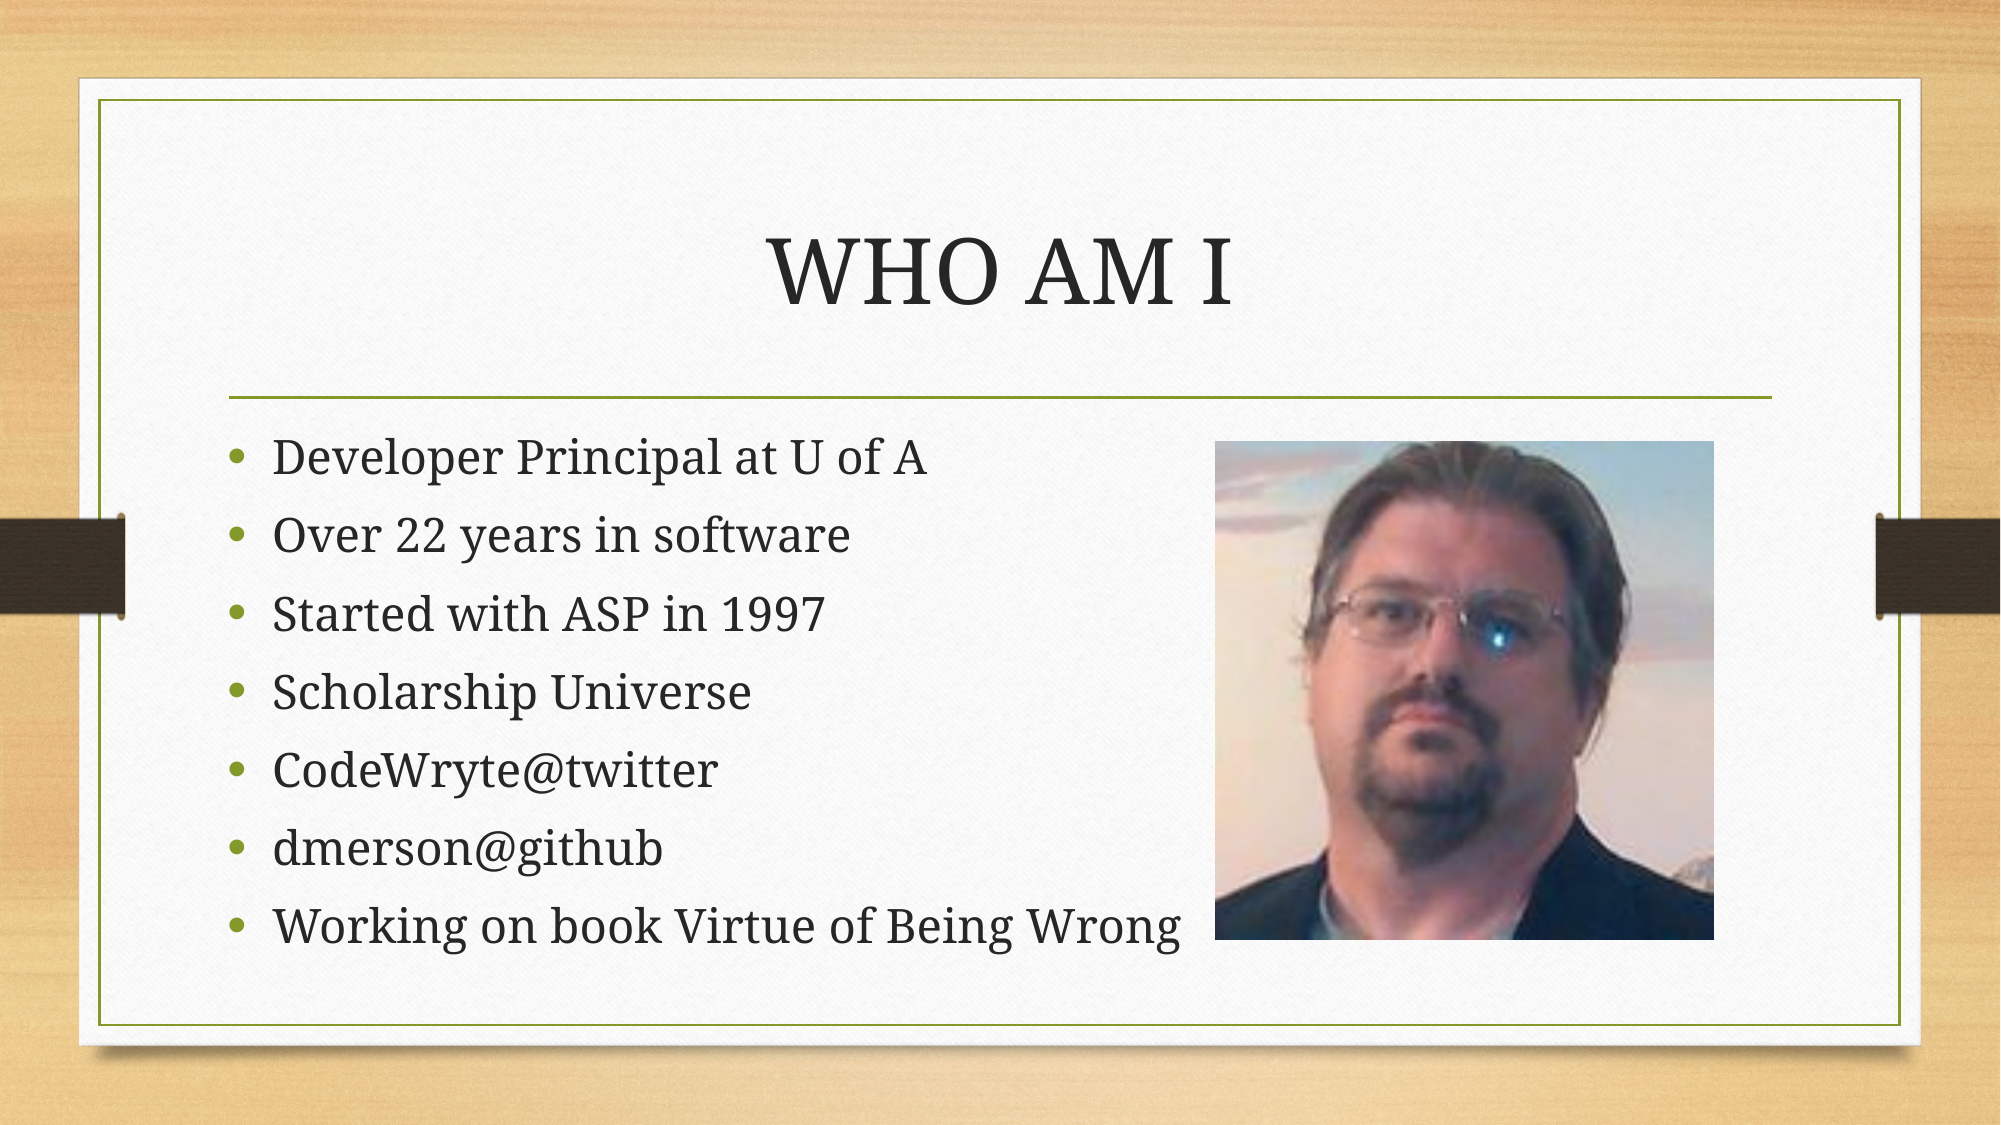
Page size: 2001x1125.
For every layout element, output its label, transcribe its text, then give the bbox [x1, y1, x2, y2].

list Developer Principal at U of A Over 22 years in software Started with ASP in 1997 Scholarship Universe CodeWryte@twitter dmerson@github Working on book Virtue of Being Wrong [212, 419, 1788, 964]
picture [0, 0, 2001, 1125]
title WHO AM I [212, 161, 1788, 375]
